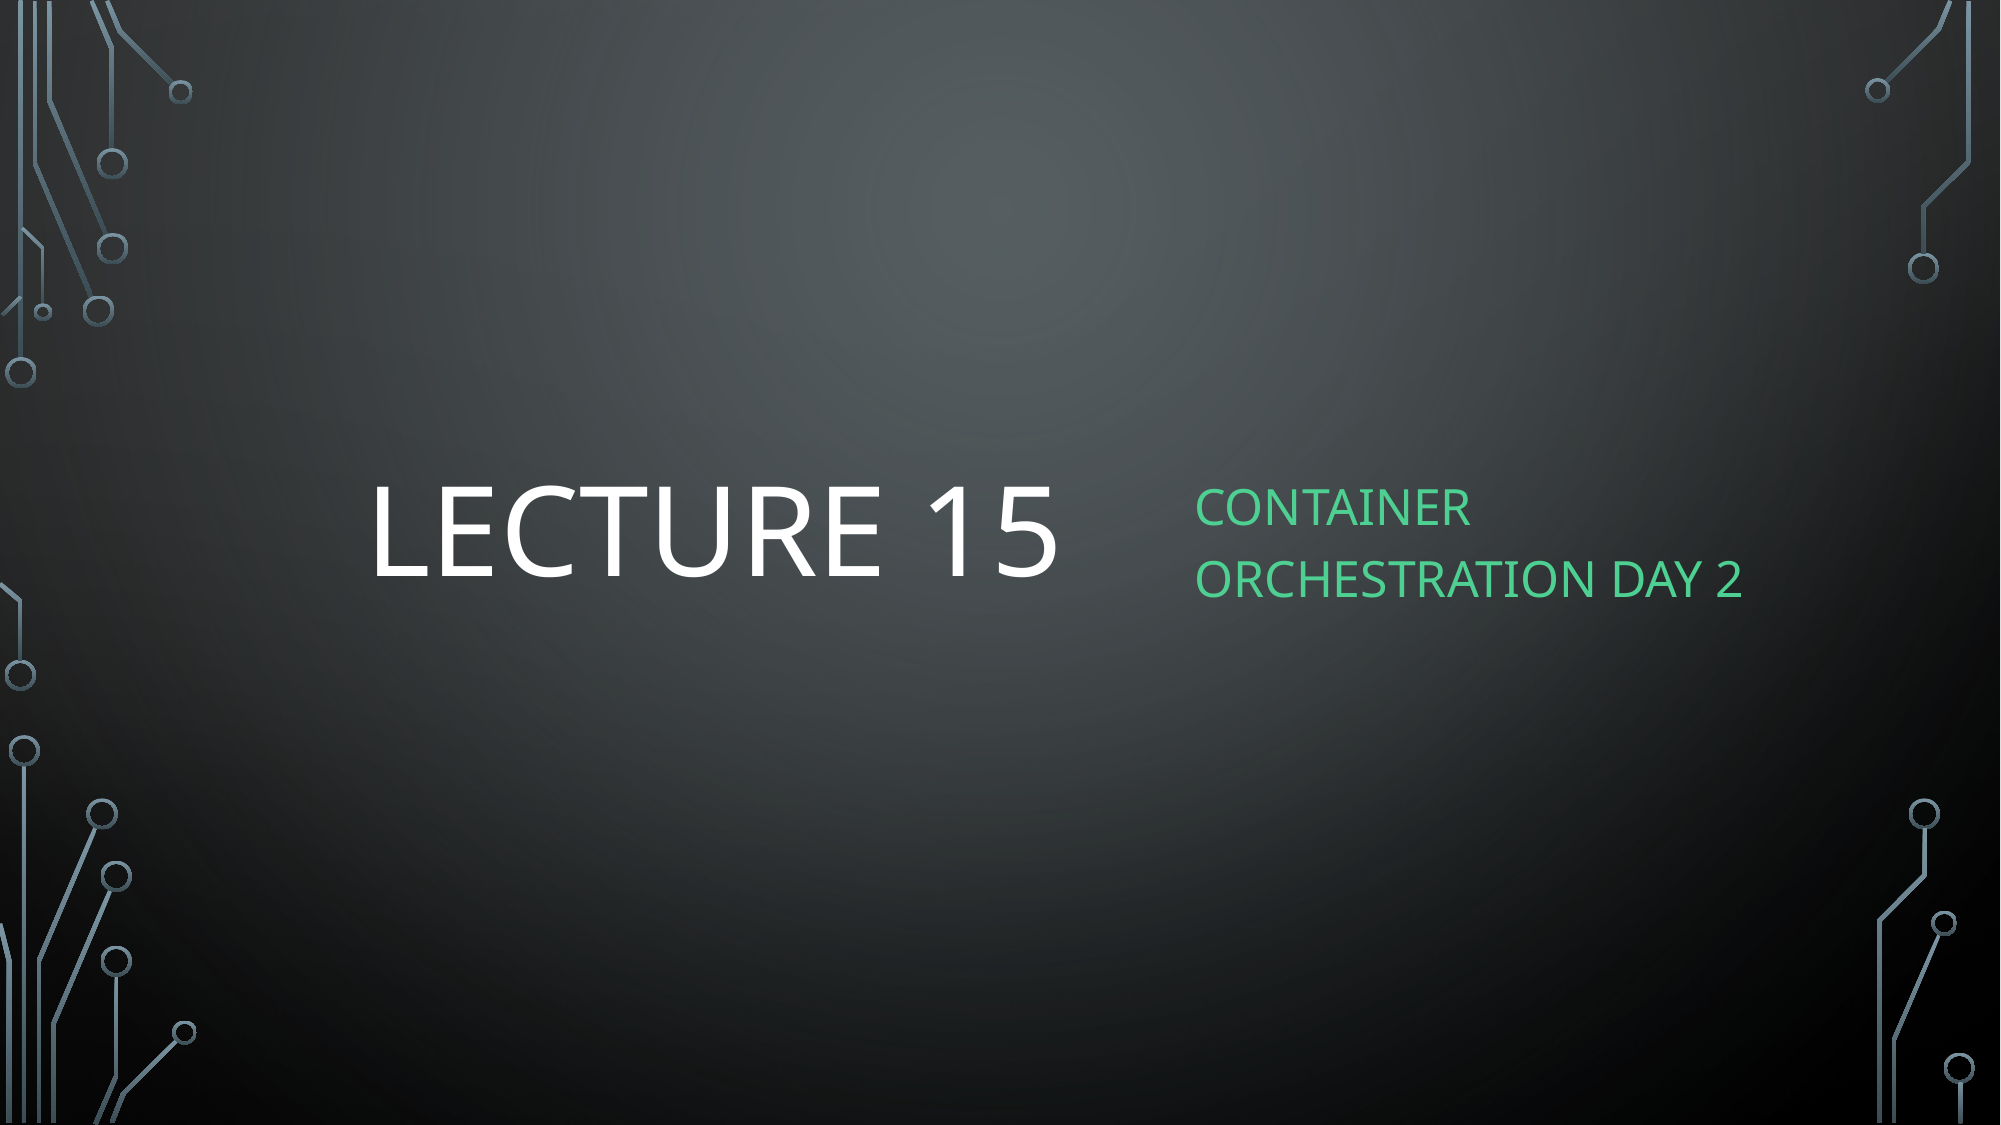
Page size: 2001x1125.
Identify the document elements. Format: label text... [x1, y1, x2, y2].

list Container Orchestration Day 2 [1179, 184, 1879, 888]
title Lecture 15 [335, 184, 1078, 888]
